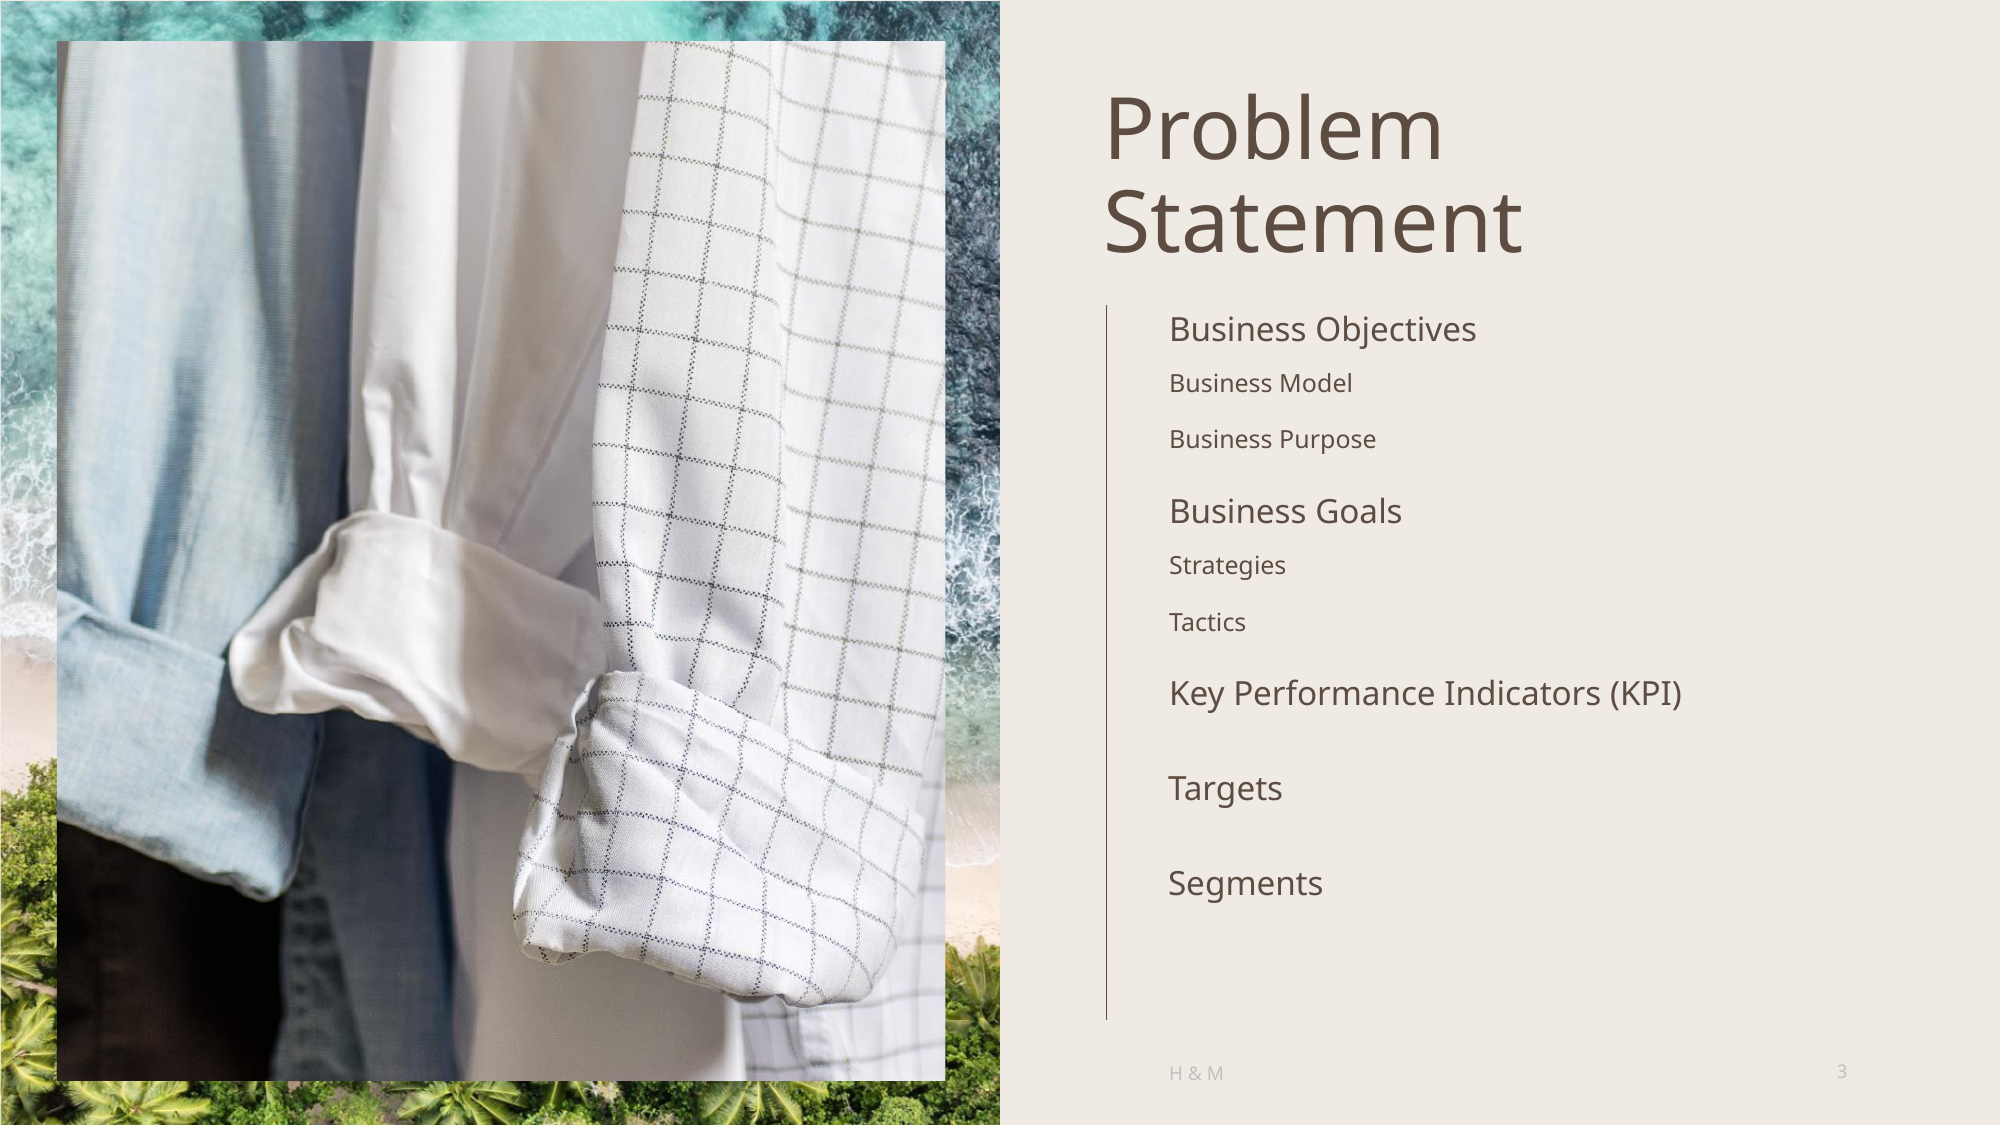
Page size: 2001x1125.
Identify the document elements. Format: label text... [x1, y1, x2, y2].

list Business Objectives [1154, 305, 1860, 360]
slide_number 3 [1646, 1042, 1863, 1103]
footer H & M [1154, 1042, 1609, 1103]
list Business Goals [1154, 487, 1860, 543]
list Key Performance Indicators (KPI) [1154, 669, 1860, 725]
list Business Model Business Purpose [1154, 360, 1860, 474]
title Problem Statement [1103, 77, 1859, 279]
picture [1, 2, 999, 1124]
list Targets [1153, 764, 1859, 820]
list Segments [1153, 859, 1859, 915]
list Strategies Tactics [1154, 543, 1860, 656]
